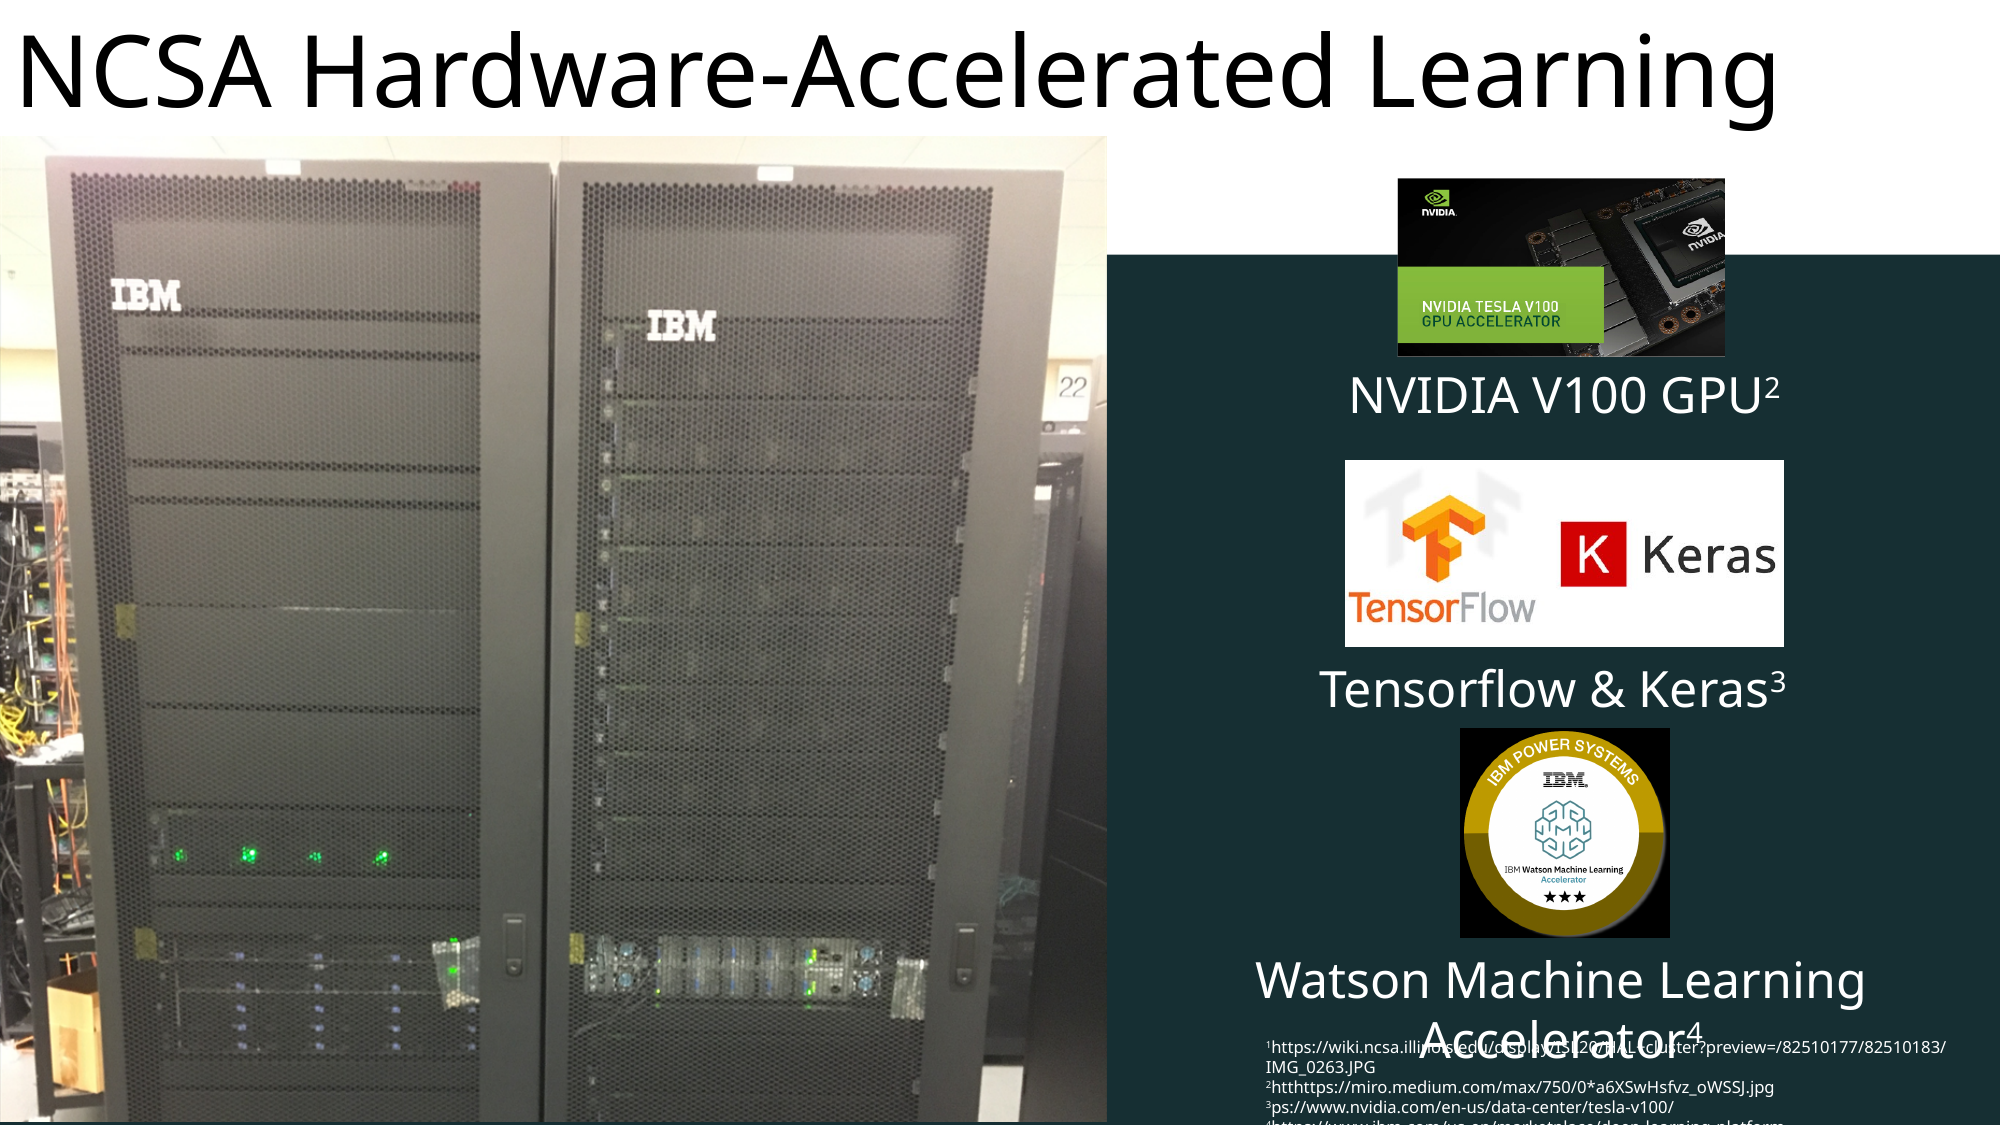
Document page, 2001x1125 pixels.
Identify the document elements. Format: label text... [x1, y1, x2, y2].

picture [1345, 459, 1784, 647]
picture [1397, 178, 1726, 357]
text_box Tensorflow & Keras3 [1107, 649, 2000, 725]
text_box NVIDIA V100 GPU2 [1129, 356, 2000, 431]
picture [0, 136, 1107, 1122]
text_box 1https://wiki.ncsa.illinois.edu/display/ISL20/HAL+cluster?preview=/82510177/82510183/IMG_0263.JPG 2htthttps://miro.medium.com/max/750/0*a6XSwHsfvz_oWSSJ.jpg 3ps://www.nvidia.com/en-us/data-center/tesla-v100/ 4https://www.ibm.com/us-en/marketplace/deep-learning-platform [1251, 1077, 1992, 1125]
text_box NCSA Hardware-Accelerated Learning Cluster [0, 0, 2000, 255]
picture [1459, 728, 1670, 939]
text_box Watson Machine Learning Accelerator4 [1114, 941, 2000, 1077]
